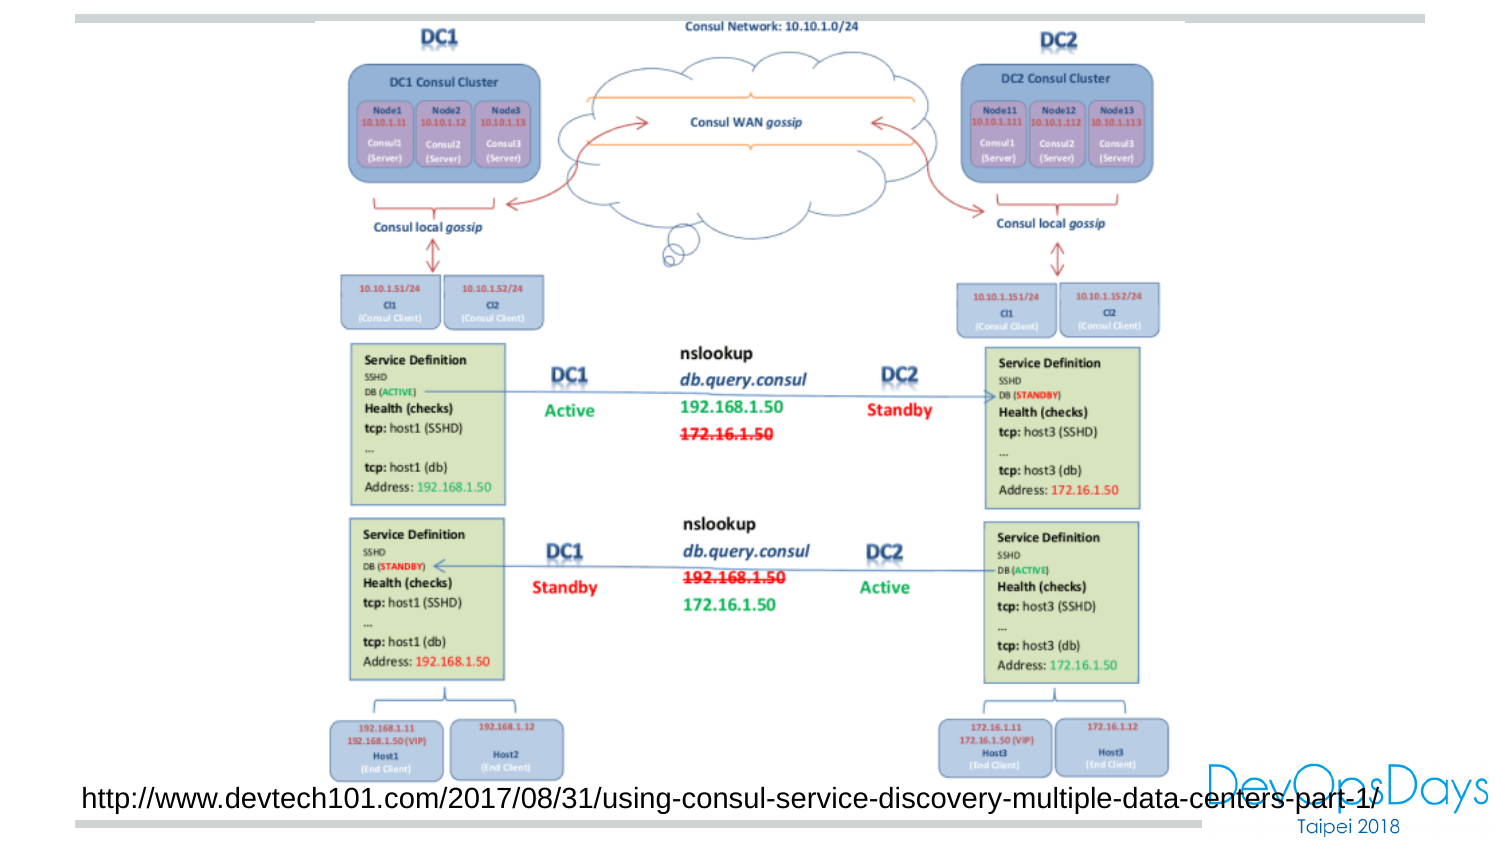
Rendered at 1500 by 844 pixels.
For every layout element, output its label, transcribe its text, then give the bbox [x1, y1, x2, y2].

picture [1202, 757, 1494, 844]
picture [1392, 767, 1414, 801]
picture [314, 20, 1185, 787]
picture [1304, 767, 1324, 771]
picture [1212, 767, 1227, 771]
text_box http://www.devtech101.com/2017/08/31/using-consul-service-discovery-multiple-data-centers-part-1/ [66, 771, 1397, 822]
